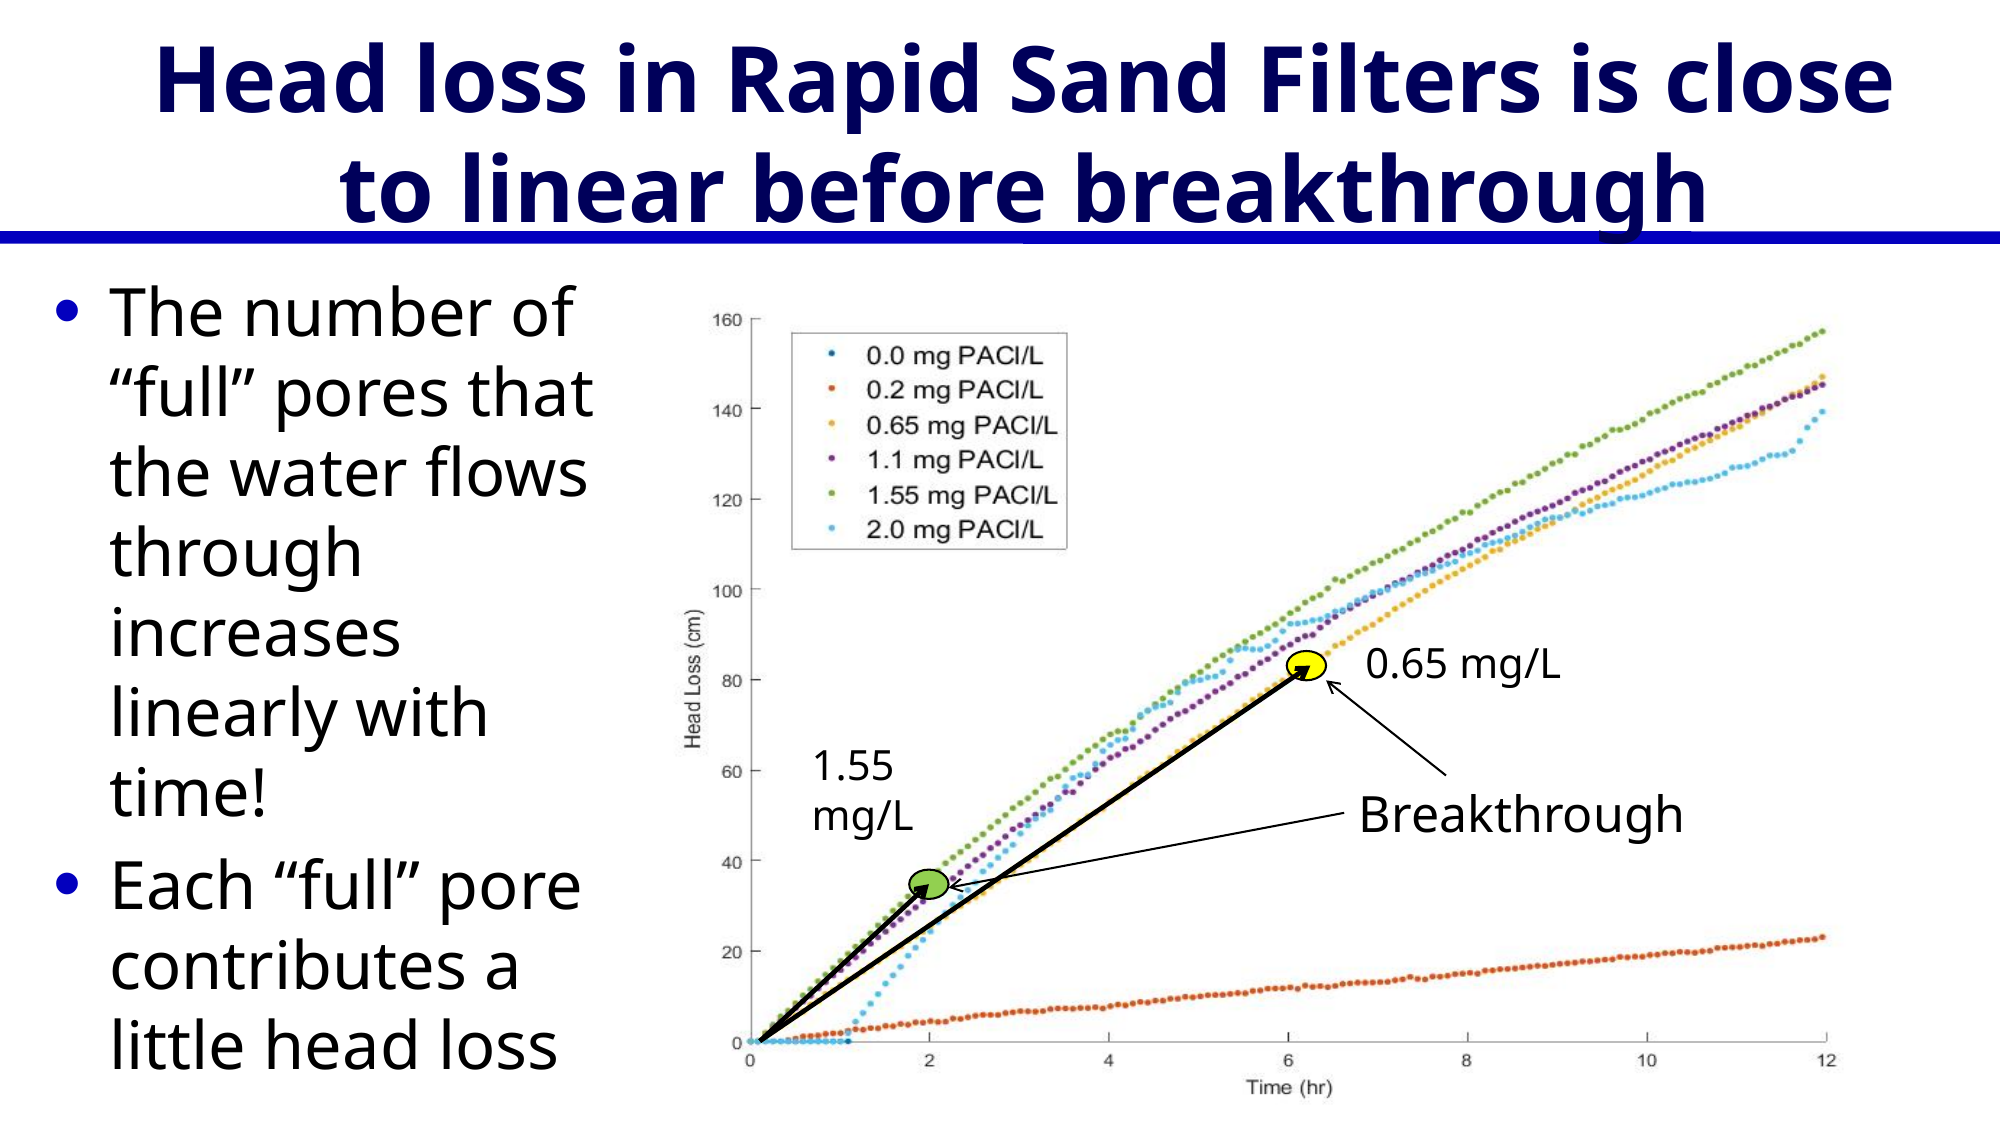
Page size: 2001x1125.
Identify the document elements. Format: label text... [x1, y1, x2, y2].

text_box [759, 665, 1311, 1042]
picture [569, 251, 1958, 1125]
title Head loss in Rapid Sand Filters is close to linear before breakthrough [99, 37, 1950, 225]
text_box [759, 883, 930, 1042]
list The number of “full” pores that the water flows through increases linearly with time! Each “full” pore contributes a little head loss [37, 262, 564, 1006]
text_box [948, 679, 1891, 888]
